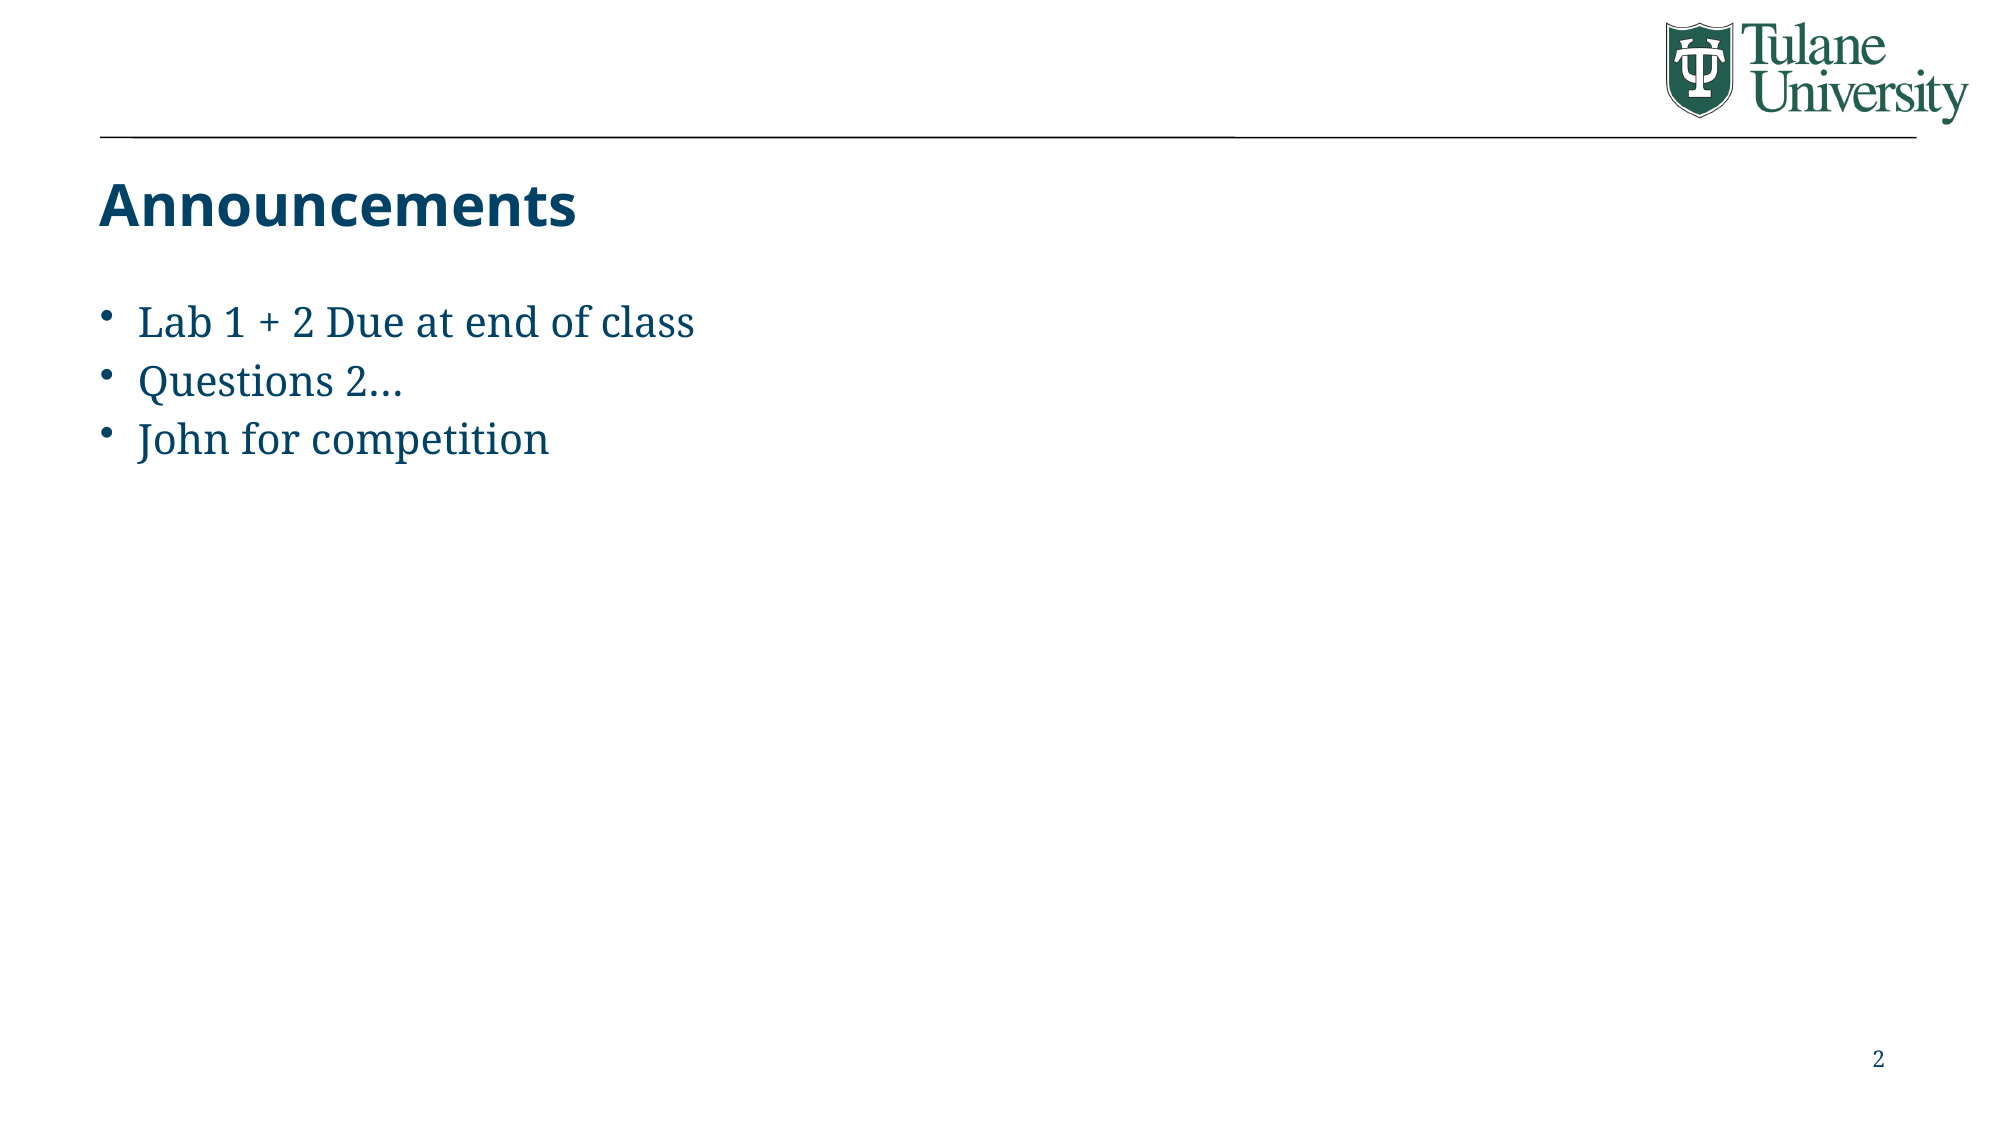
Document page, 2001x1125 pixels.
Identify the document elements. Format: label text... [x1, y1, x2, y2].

list Lab 1 + 2 Due at end of class Questions 2… John for competition [99, 295, 882, 1006]
picture [1666, 22, 1969, 136]
slide_number 2 [1433, 1036, 1901, 1075]
title Announcements [99, 167, 1901, 238]
